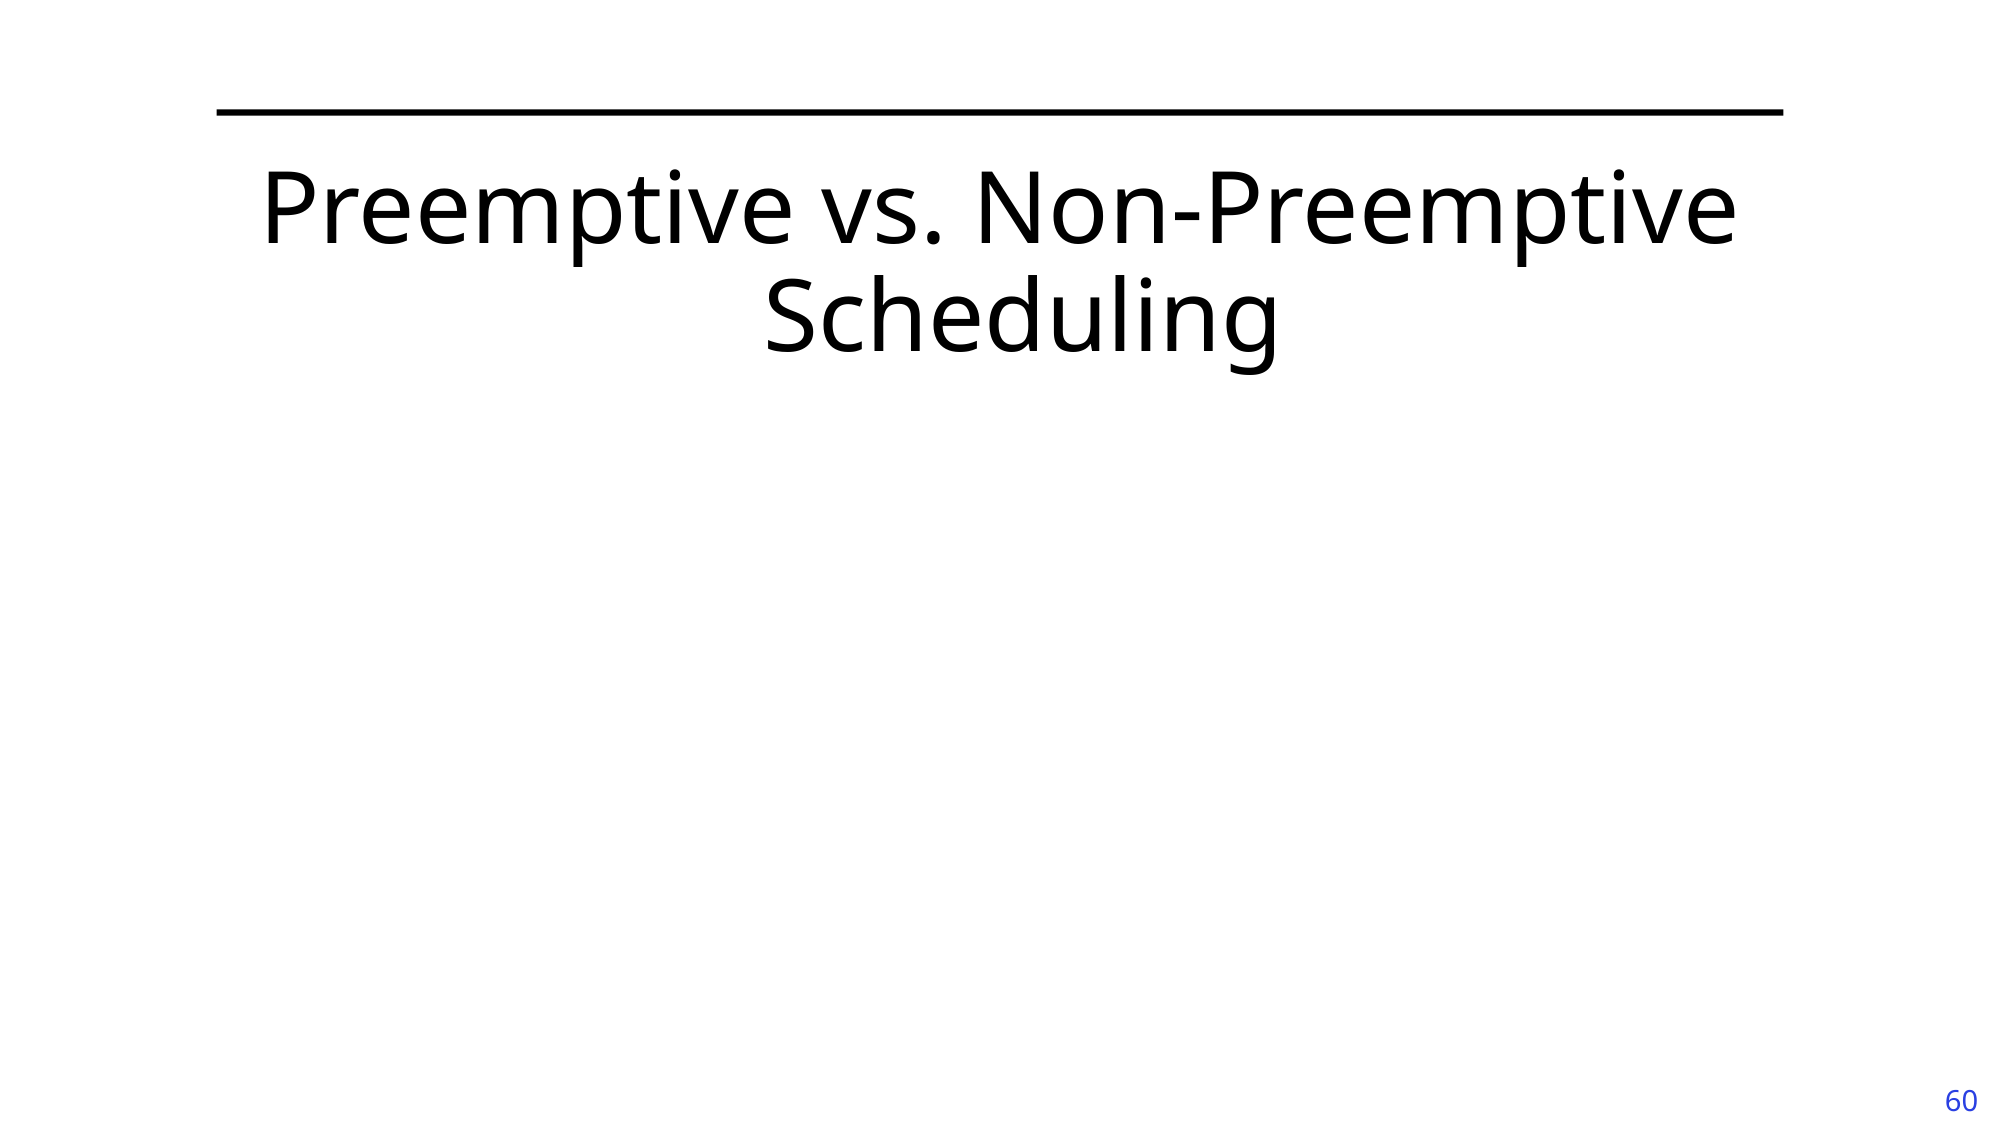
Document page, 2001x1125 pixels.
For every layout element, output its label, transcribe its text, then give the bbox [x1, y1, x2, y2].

list Preemptive vs. Non-Preemptive Scheduling [133, 149, 1867, 988]
